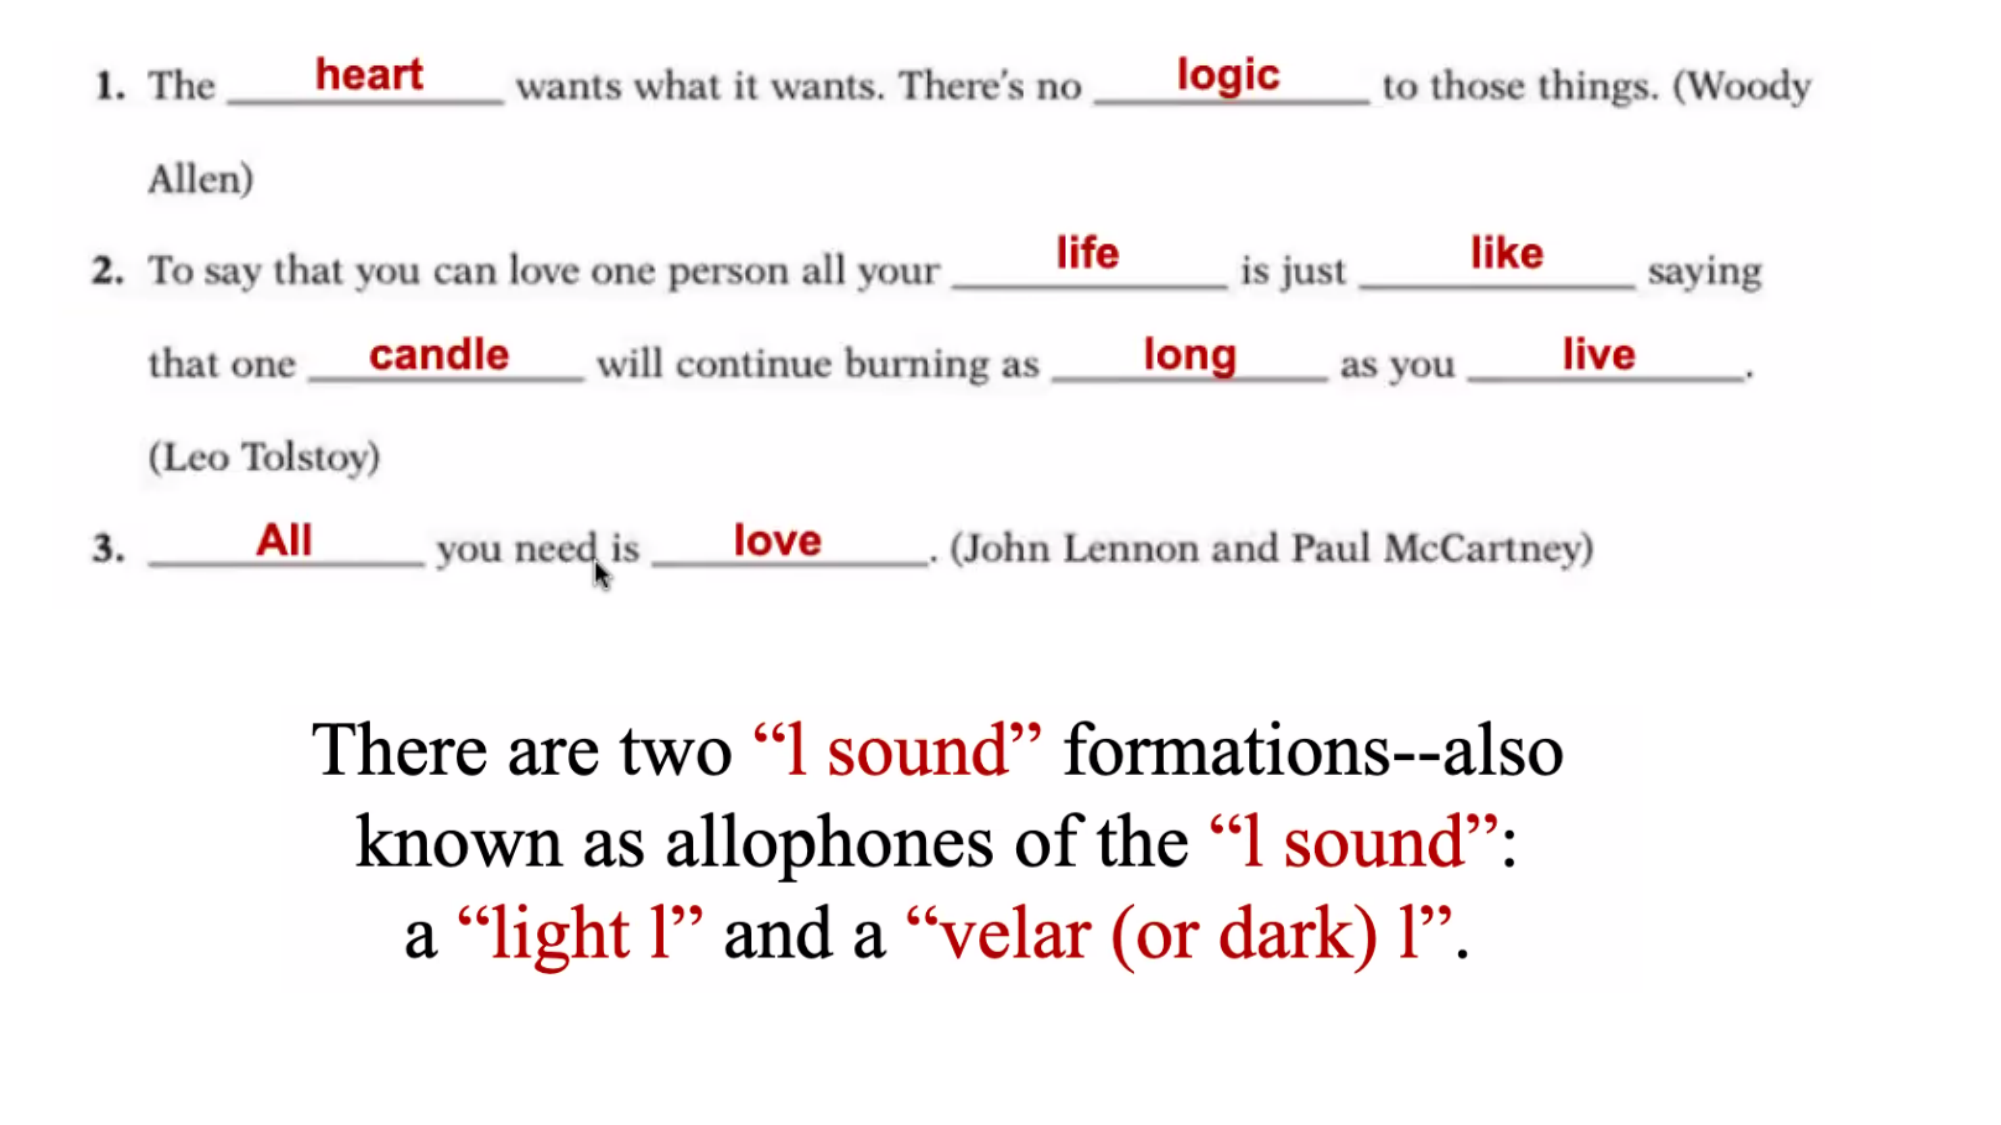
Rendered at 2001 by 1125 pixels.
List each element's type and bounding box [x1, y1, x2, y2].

picture [52, 41, 1871, 609]
picture [281, 704, 1643, 993]
